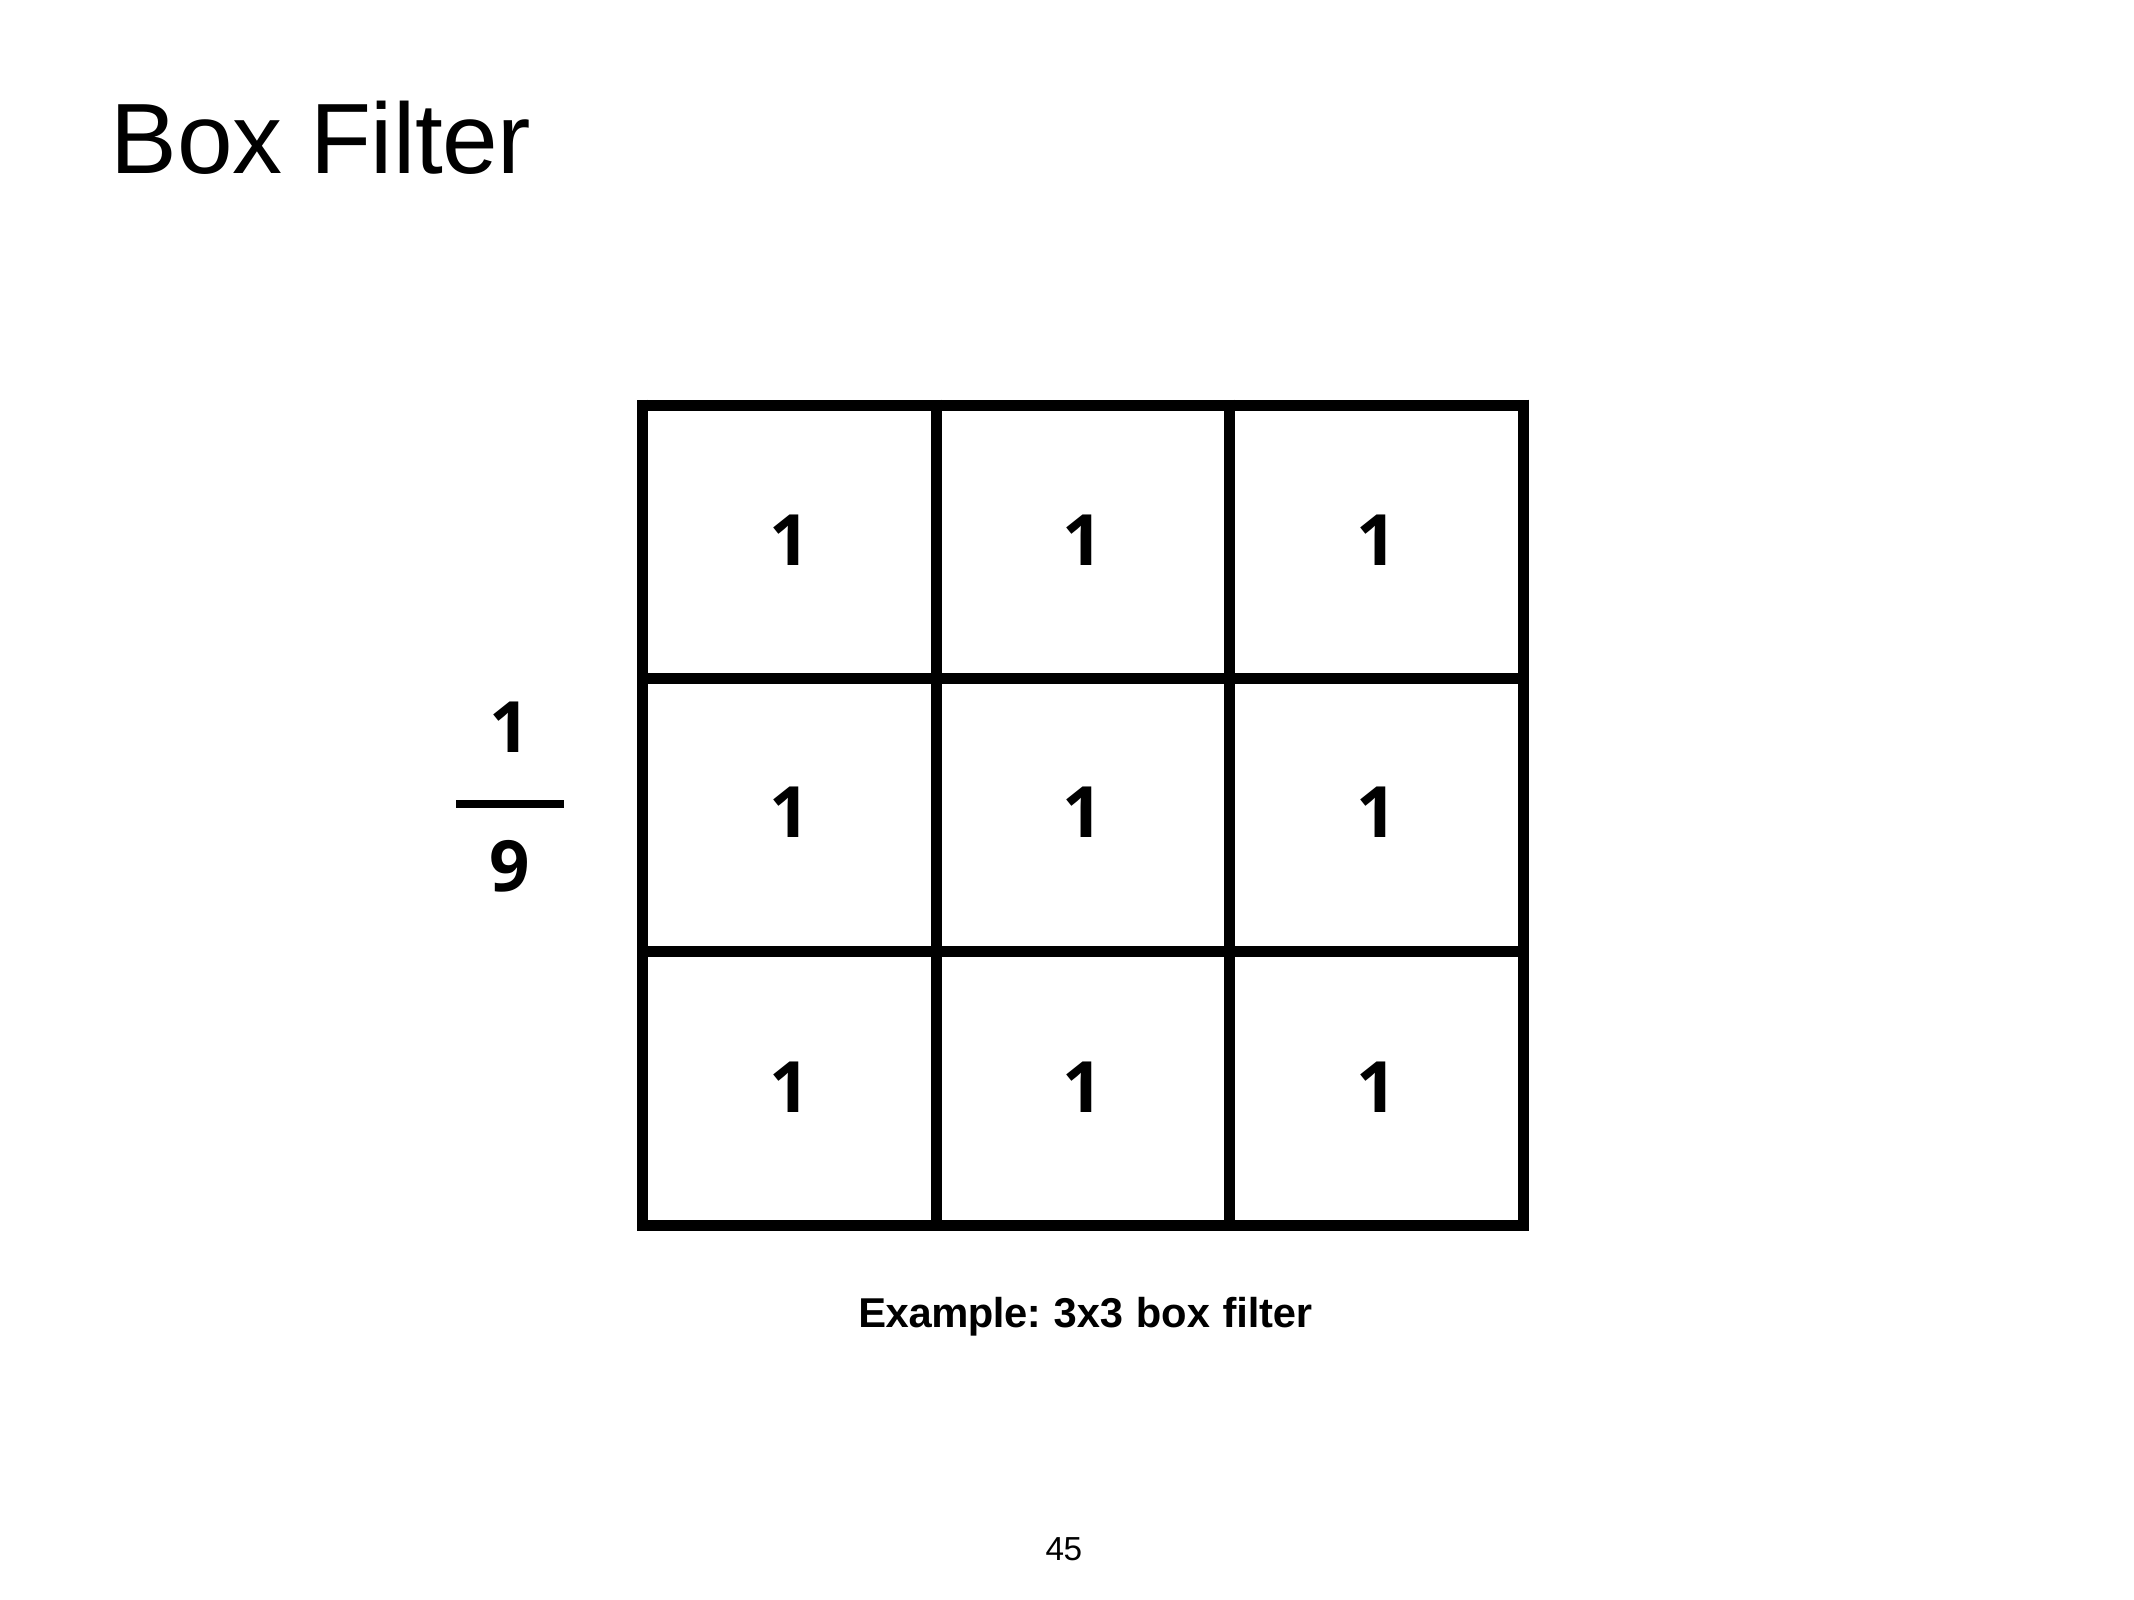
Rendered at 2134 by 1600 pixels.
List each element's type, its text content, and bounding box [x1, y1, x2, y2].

text_box Example: 3x3 box filter [856, 1283, 1321, 1336]
text_box 1 9 [487, 804, 534, 906]
table_cell 1 [1235, 957, 1518, 1220]
text_box 1 9 [487, 679, 534, 803]
table_cell 1 [1235, 684, 1518, 946]
table_cell 1 [942, 684, 1224, 946]
slide_number 45 [1015, 1526, 1094, 1600]
table_cell 1 [648, 684, 931, 946]
table_cell 1 [648, 957, 931, 1220]
table_header 1 [942, 411, 1224, 673]
table_header 1 [1235, 411, 1518, 673]
table_cell 1 [942, 957, 1224, 1220]
table_header 1 [648, 411, 931, 673]
title Box Filter [108, 71, 2025, 342]
